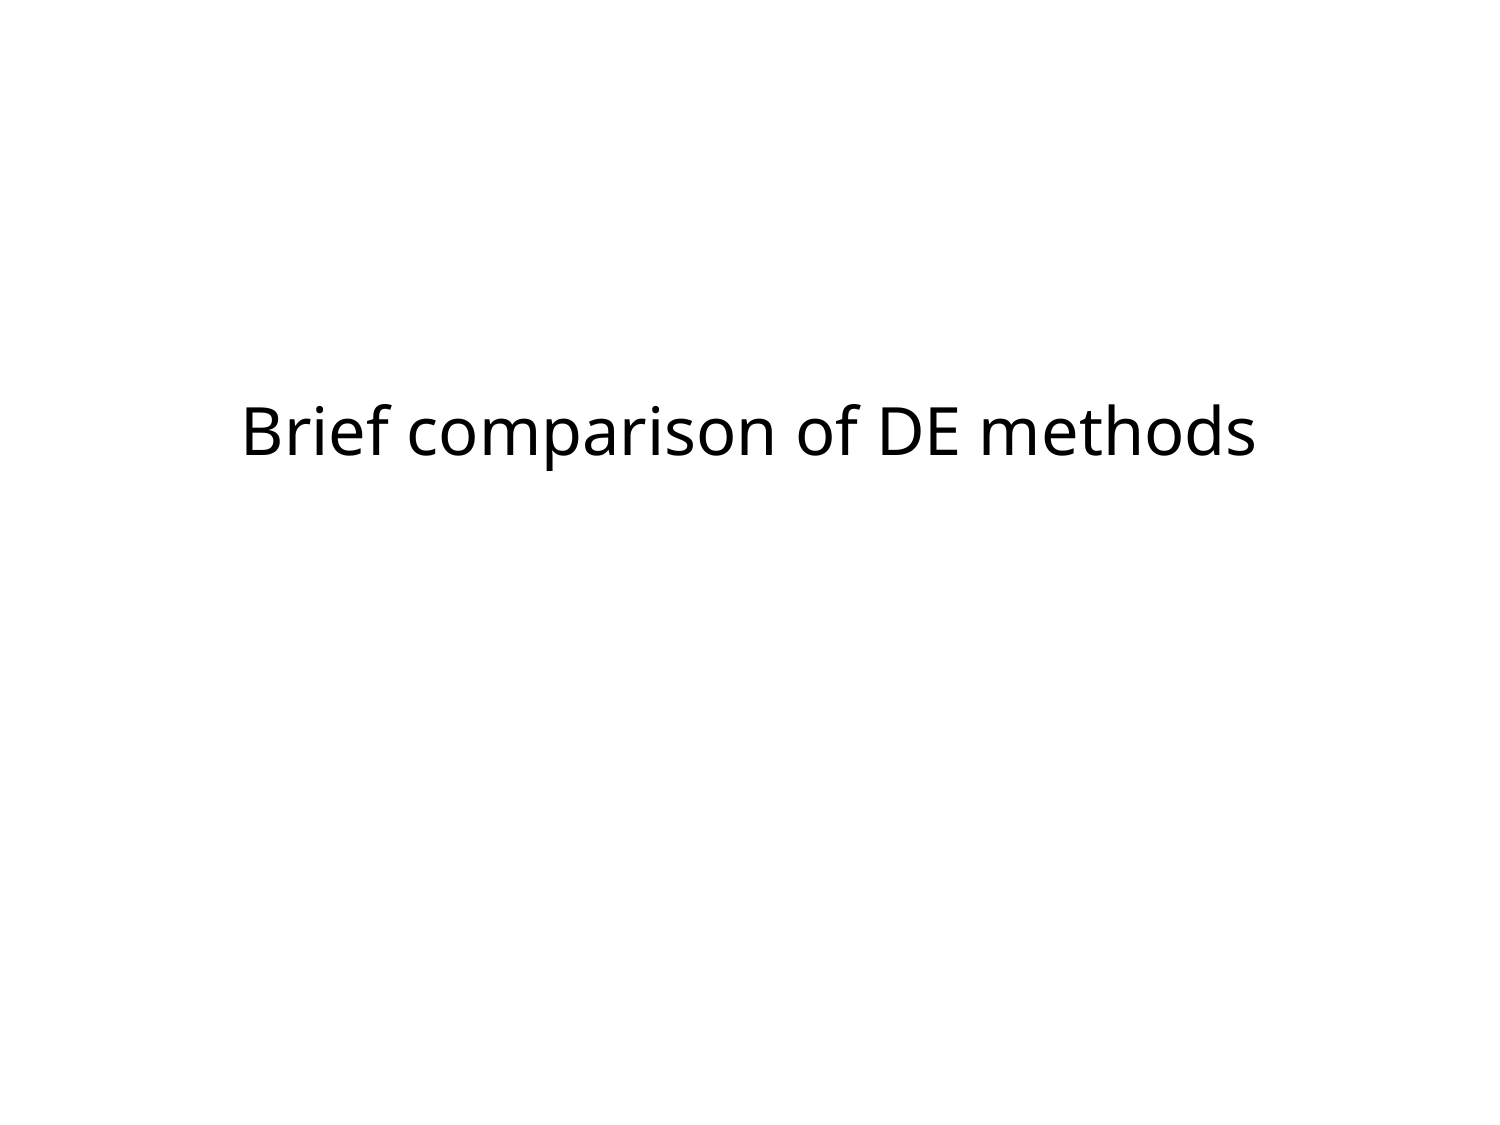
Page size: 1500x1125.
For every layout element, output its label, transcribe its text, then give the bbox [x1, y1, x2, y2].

title Brief comparison of DE methods [75, 334, 1425, 523]
